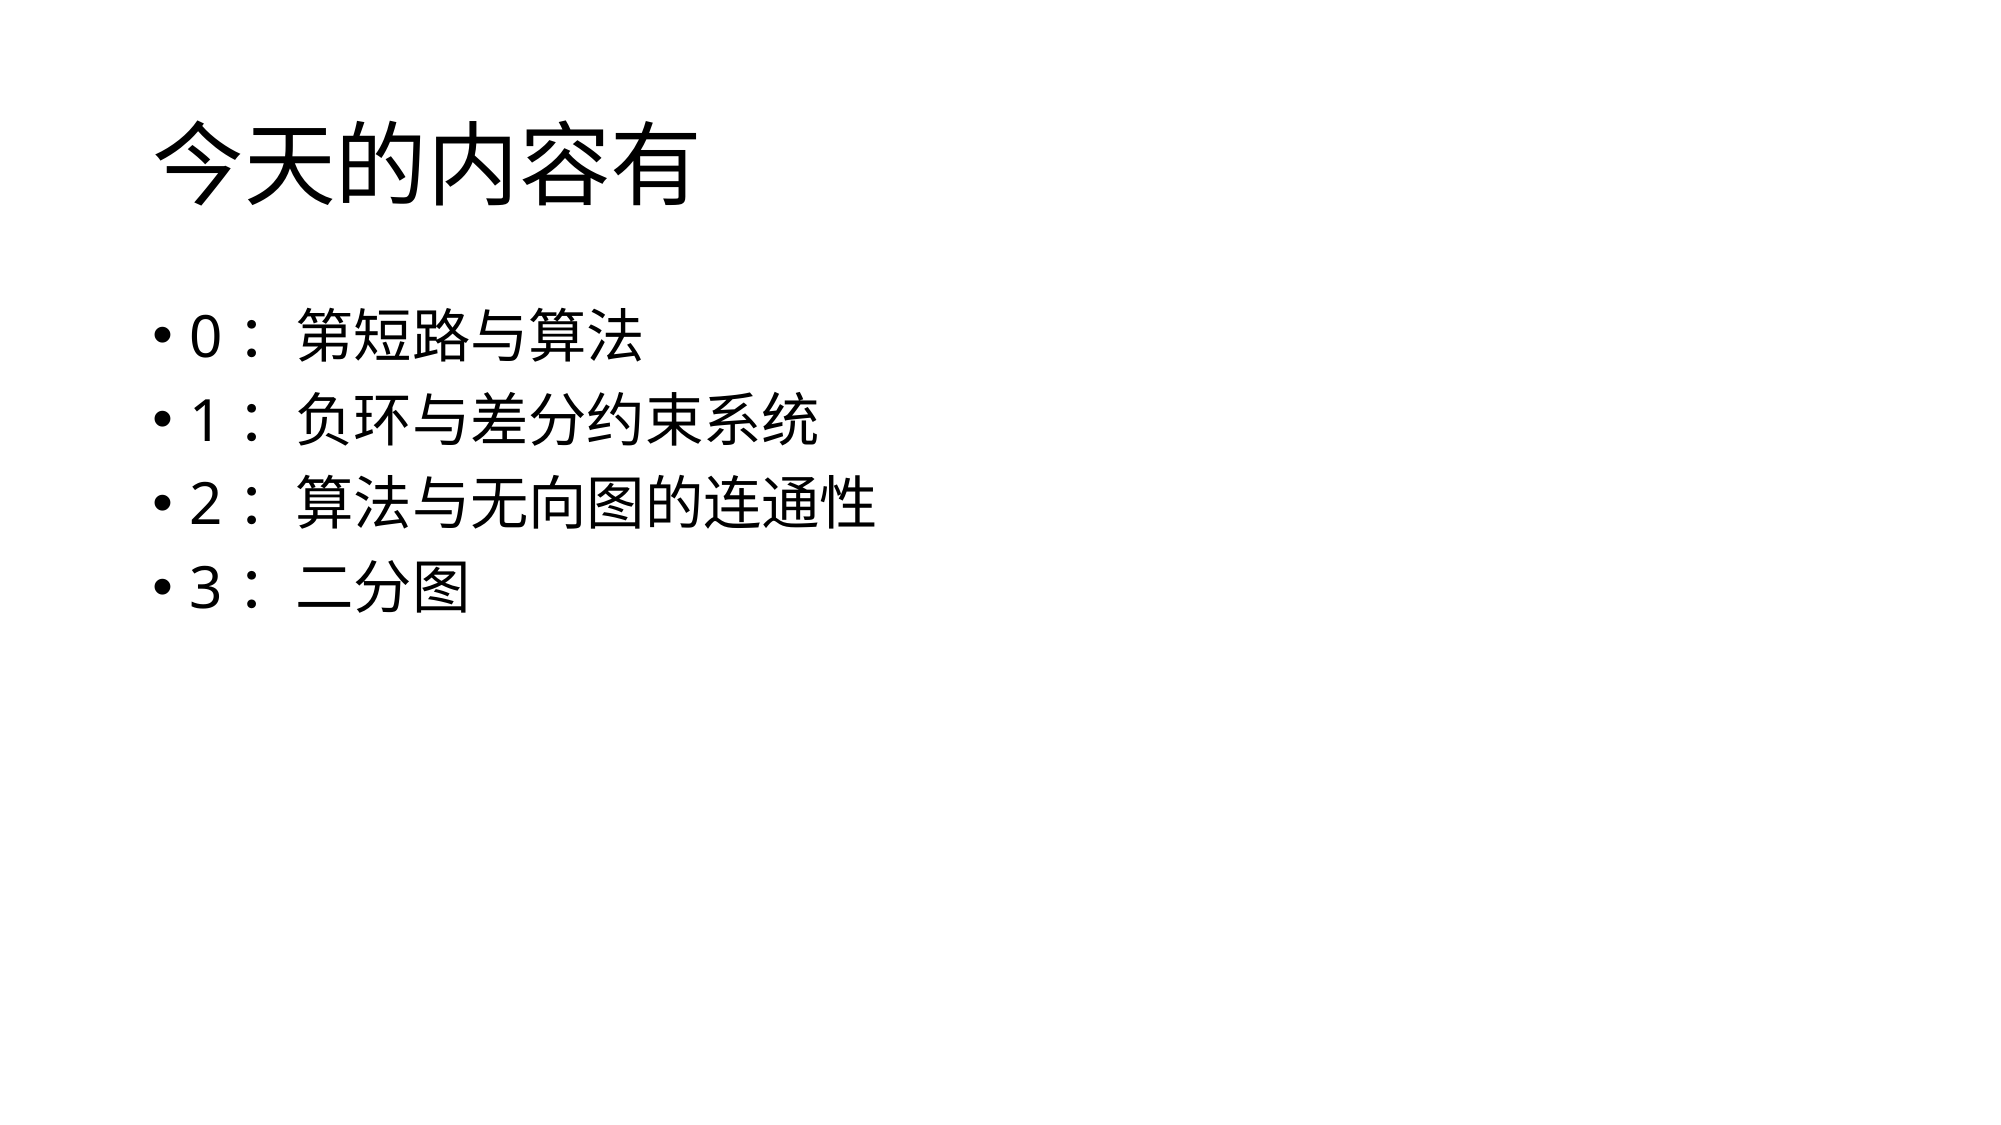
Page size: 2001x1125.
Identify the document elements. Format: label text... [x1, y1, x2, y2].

title 今天的内容有 [137, 59, 1863, 278]
